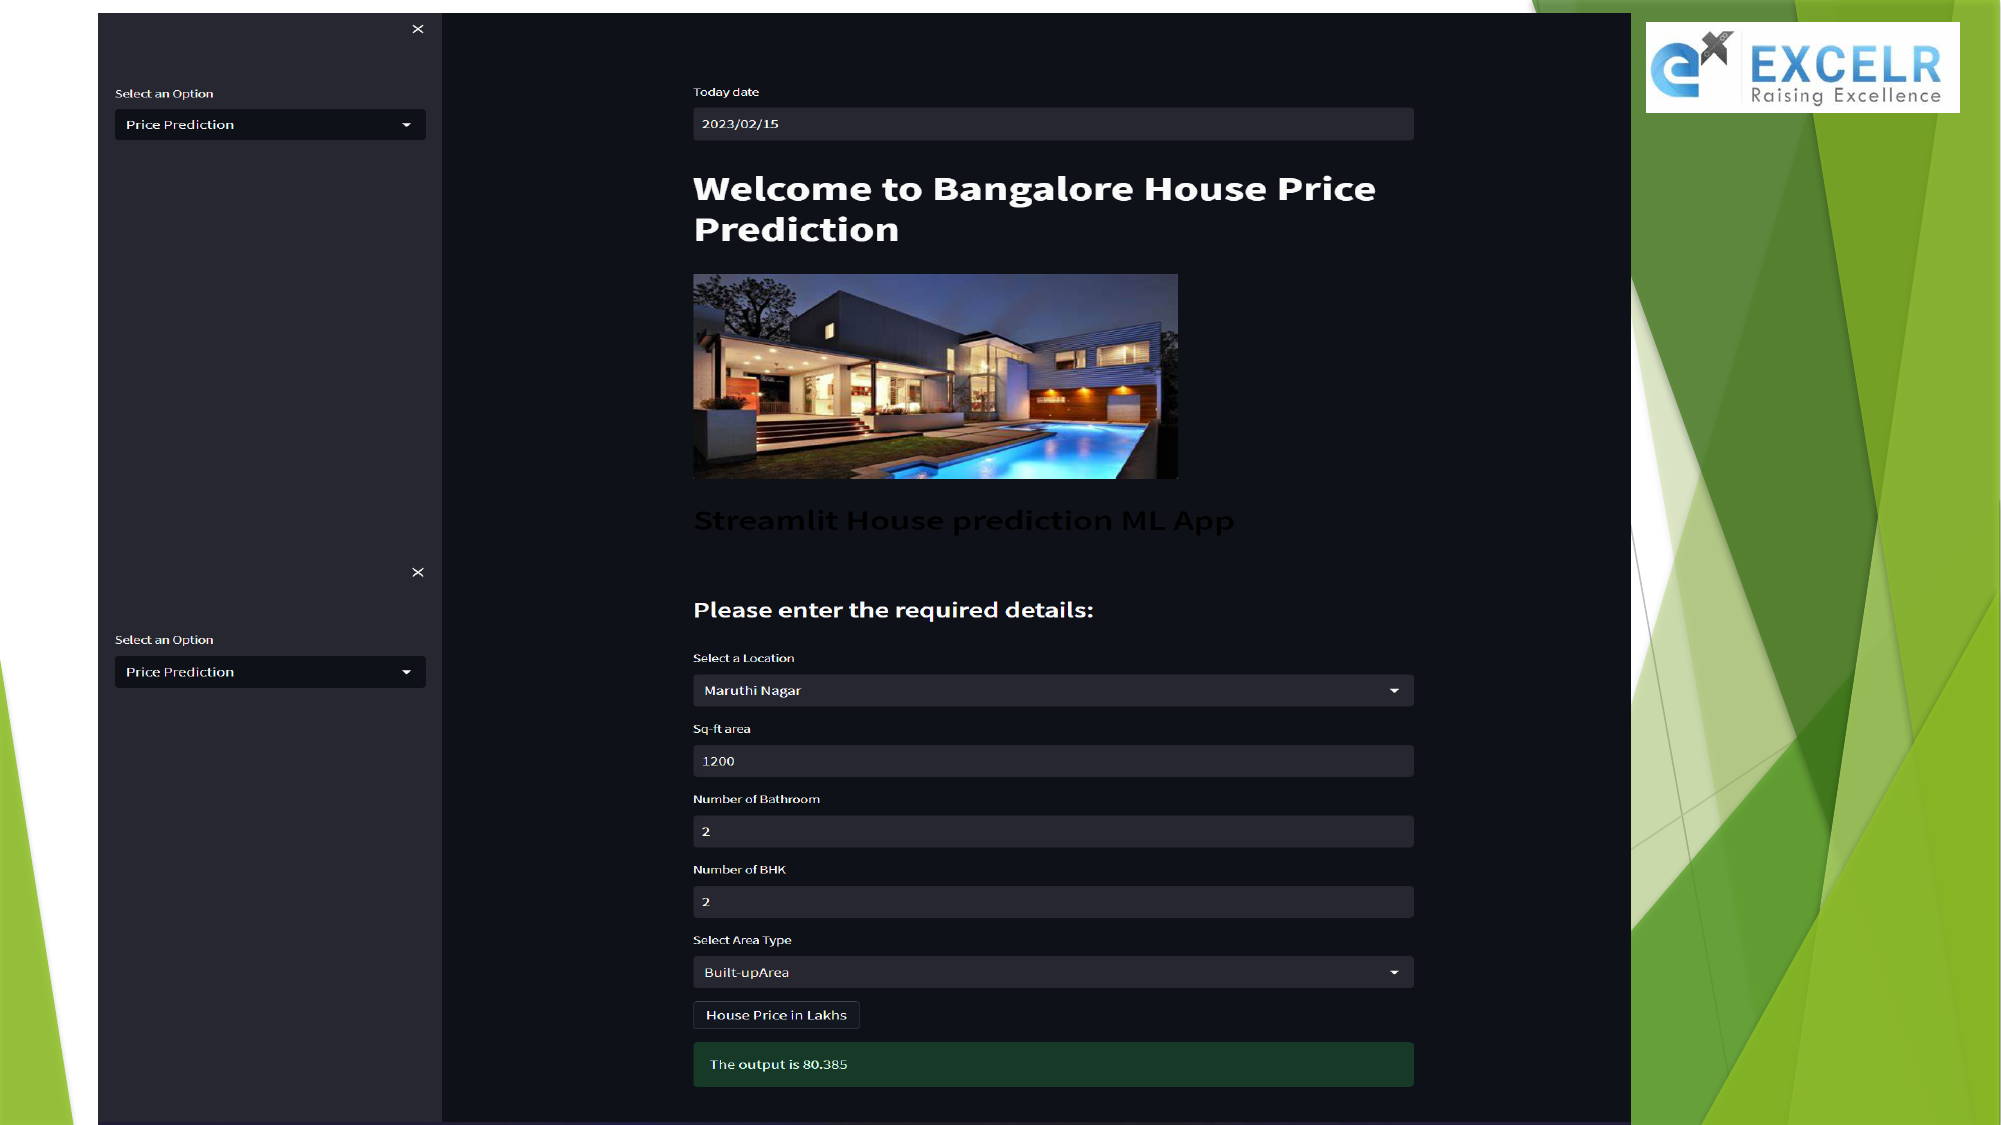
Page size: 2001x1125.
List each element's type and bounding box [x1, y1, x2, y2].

picture [97, 13, 1632, 1125]
